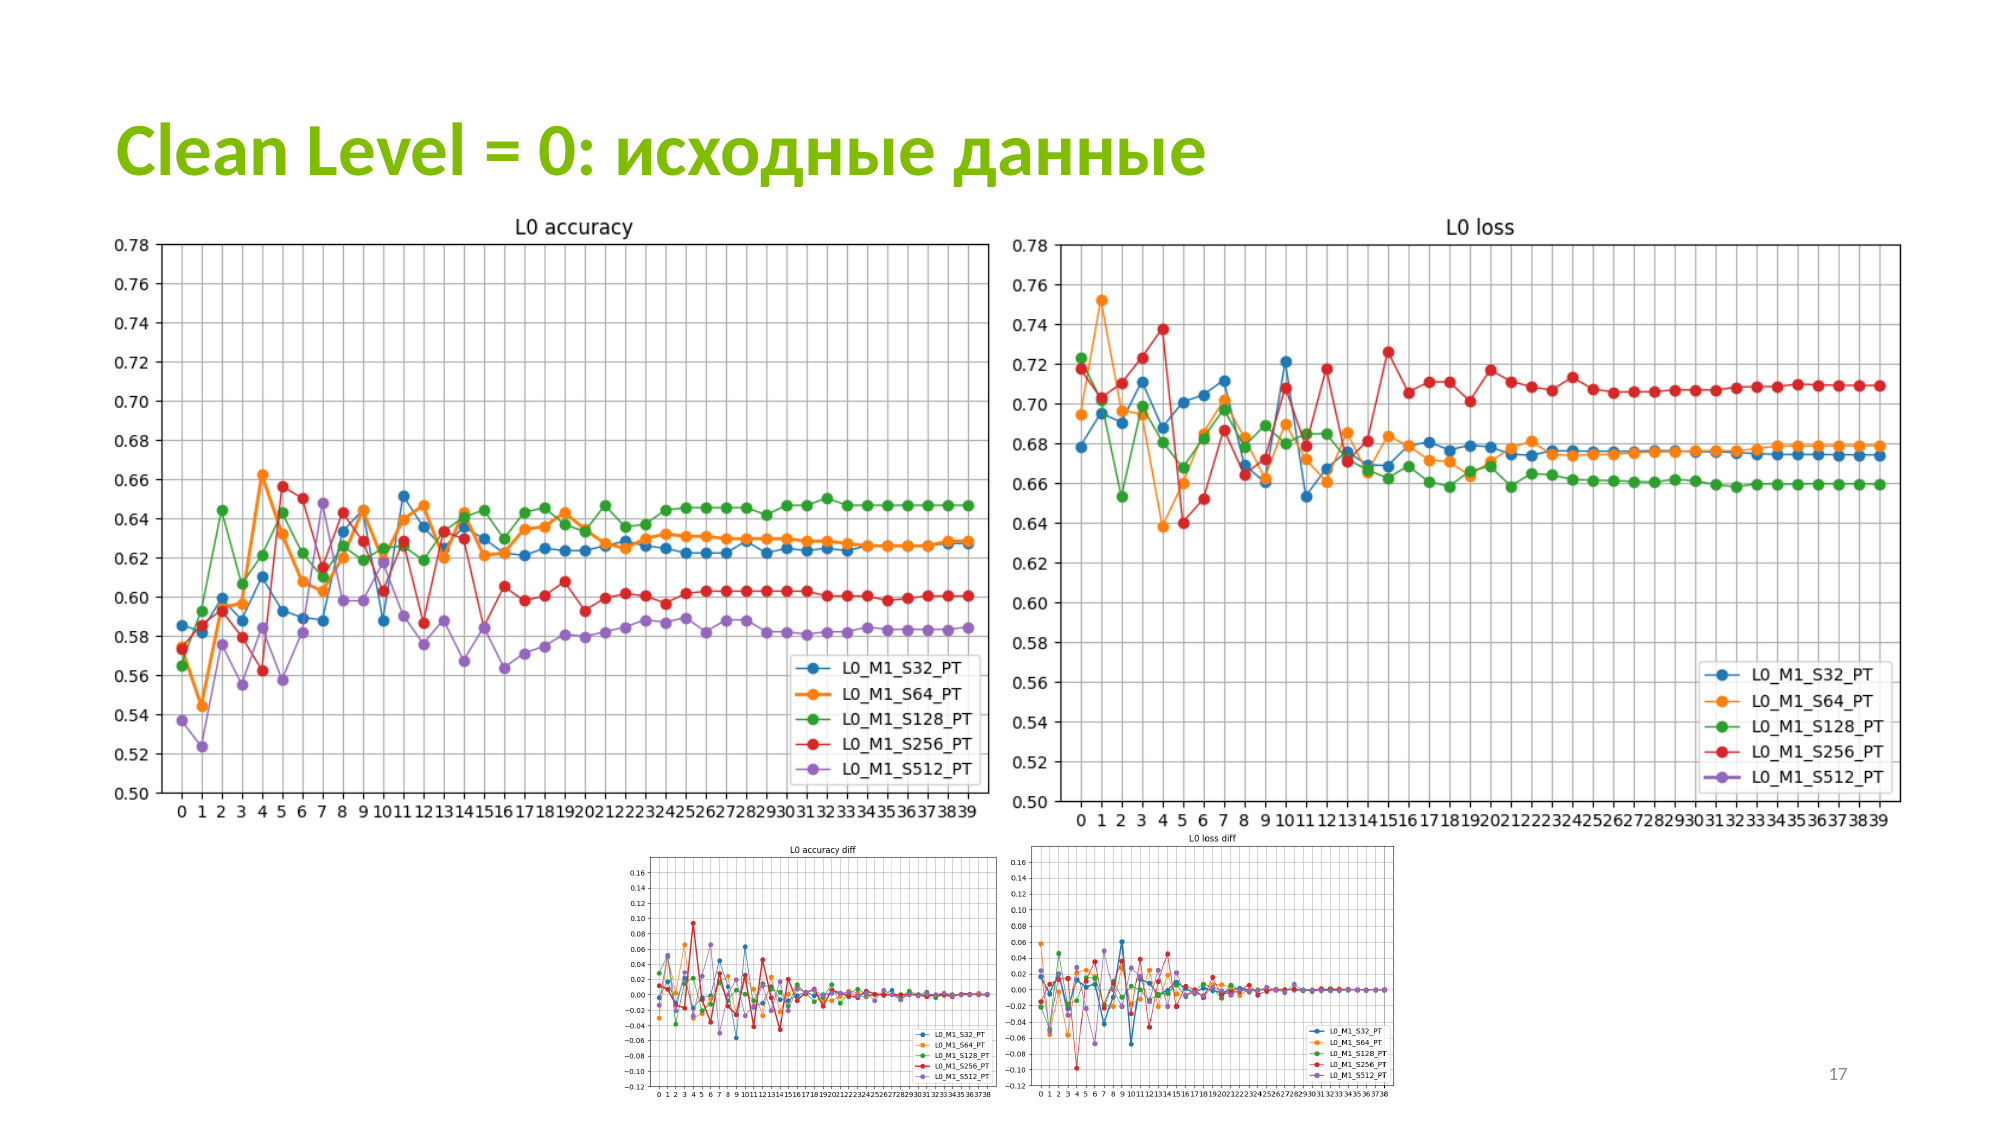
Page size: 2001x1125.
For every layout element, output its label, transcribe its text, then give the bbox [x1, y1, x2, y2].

title Clean Level = 0: исходные данные [101, 103, 1406, 200]
slide_number 17 [1749, 1042, 1863, 1103]
picture [101, 206, 1912, 1103]
